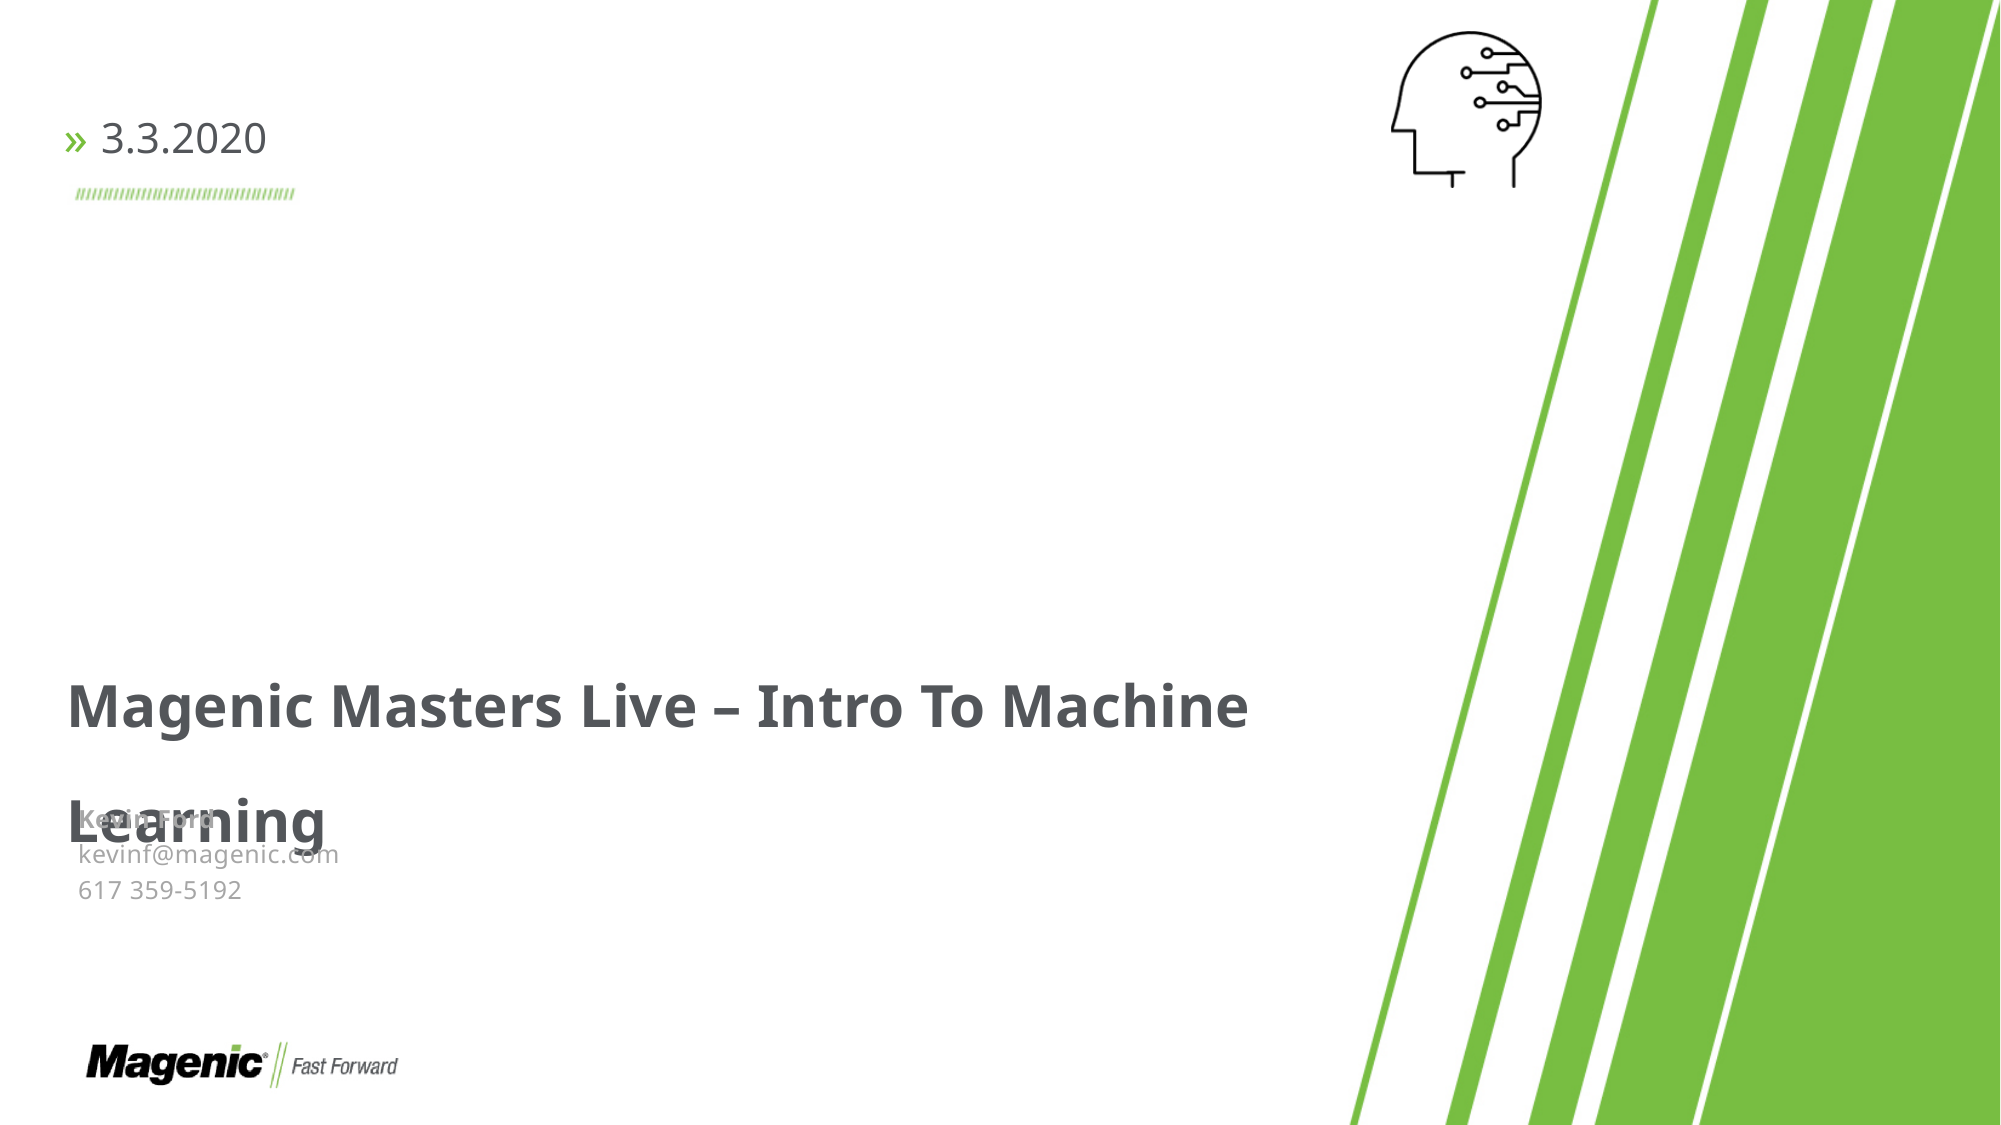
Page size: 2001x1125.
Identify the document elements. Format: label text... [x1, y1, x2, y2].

list 3.3.2020 [48, 109, 669, 178]
text_box [110, 348, 2000, 357]
picture [0, 0, 2001, 1125]
text_box Magenic Masters Live – Intro To Machine Learning [51, 617, 1467, 766]
text_box Kevin Ford kevinf@magenic.com 617 359-5192 [63, 790, 752, 954]
